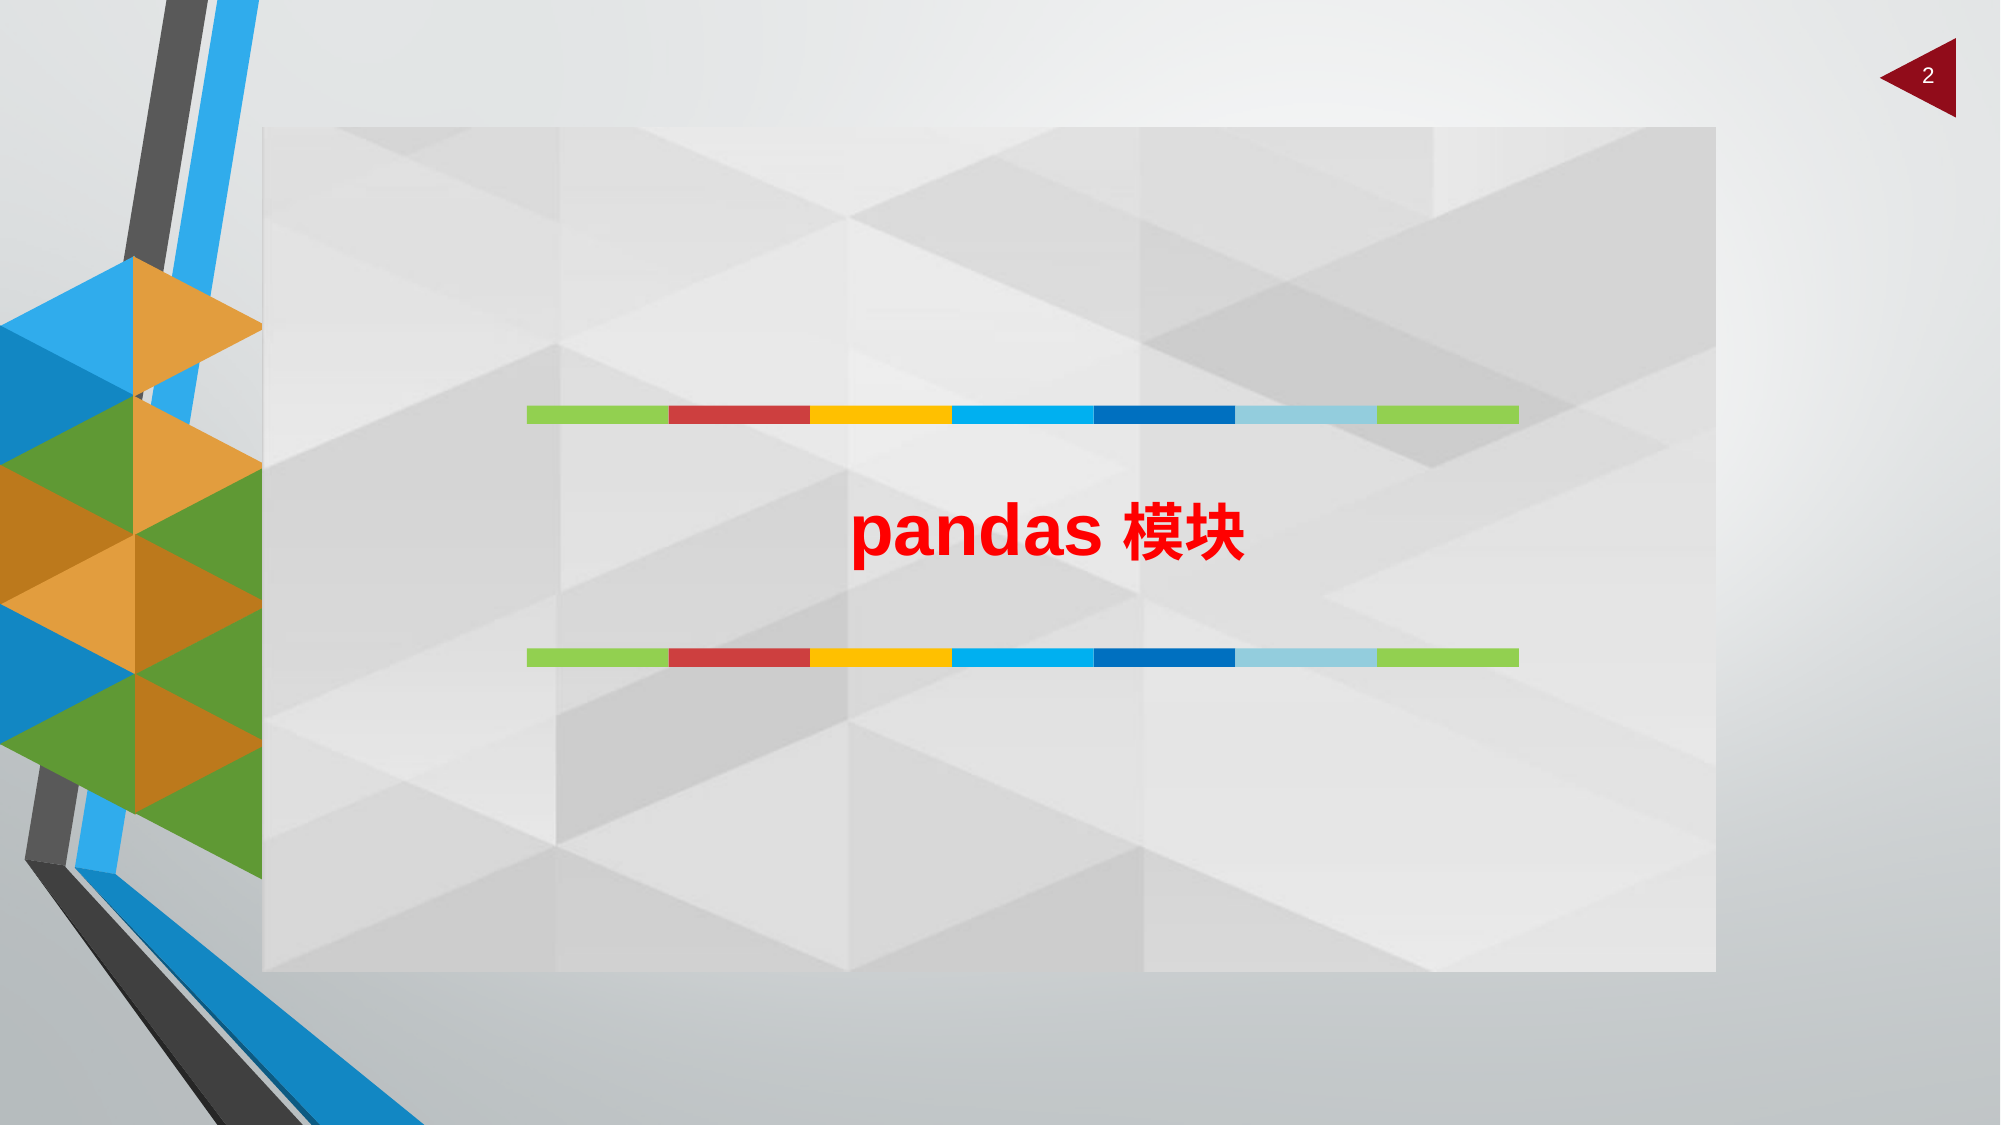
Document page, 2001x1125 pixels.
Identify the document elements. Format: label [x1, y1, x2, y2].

picture [262, 126, 1716, 972]
text_box [526, 648, 1520, 668]
text_box [526, 405, 1520, 425]
